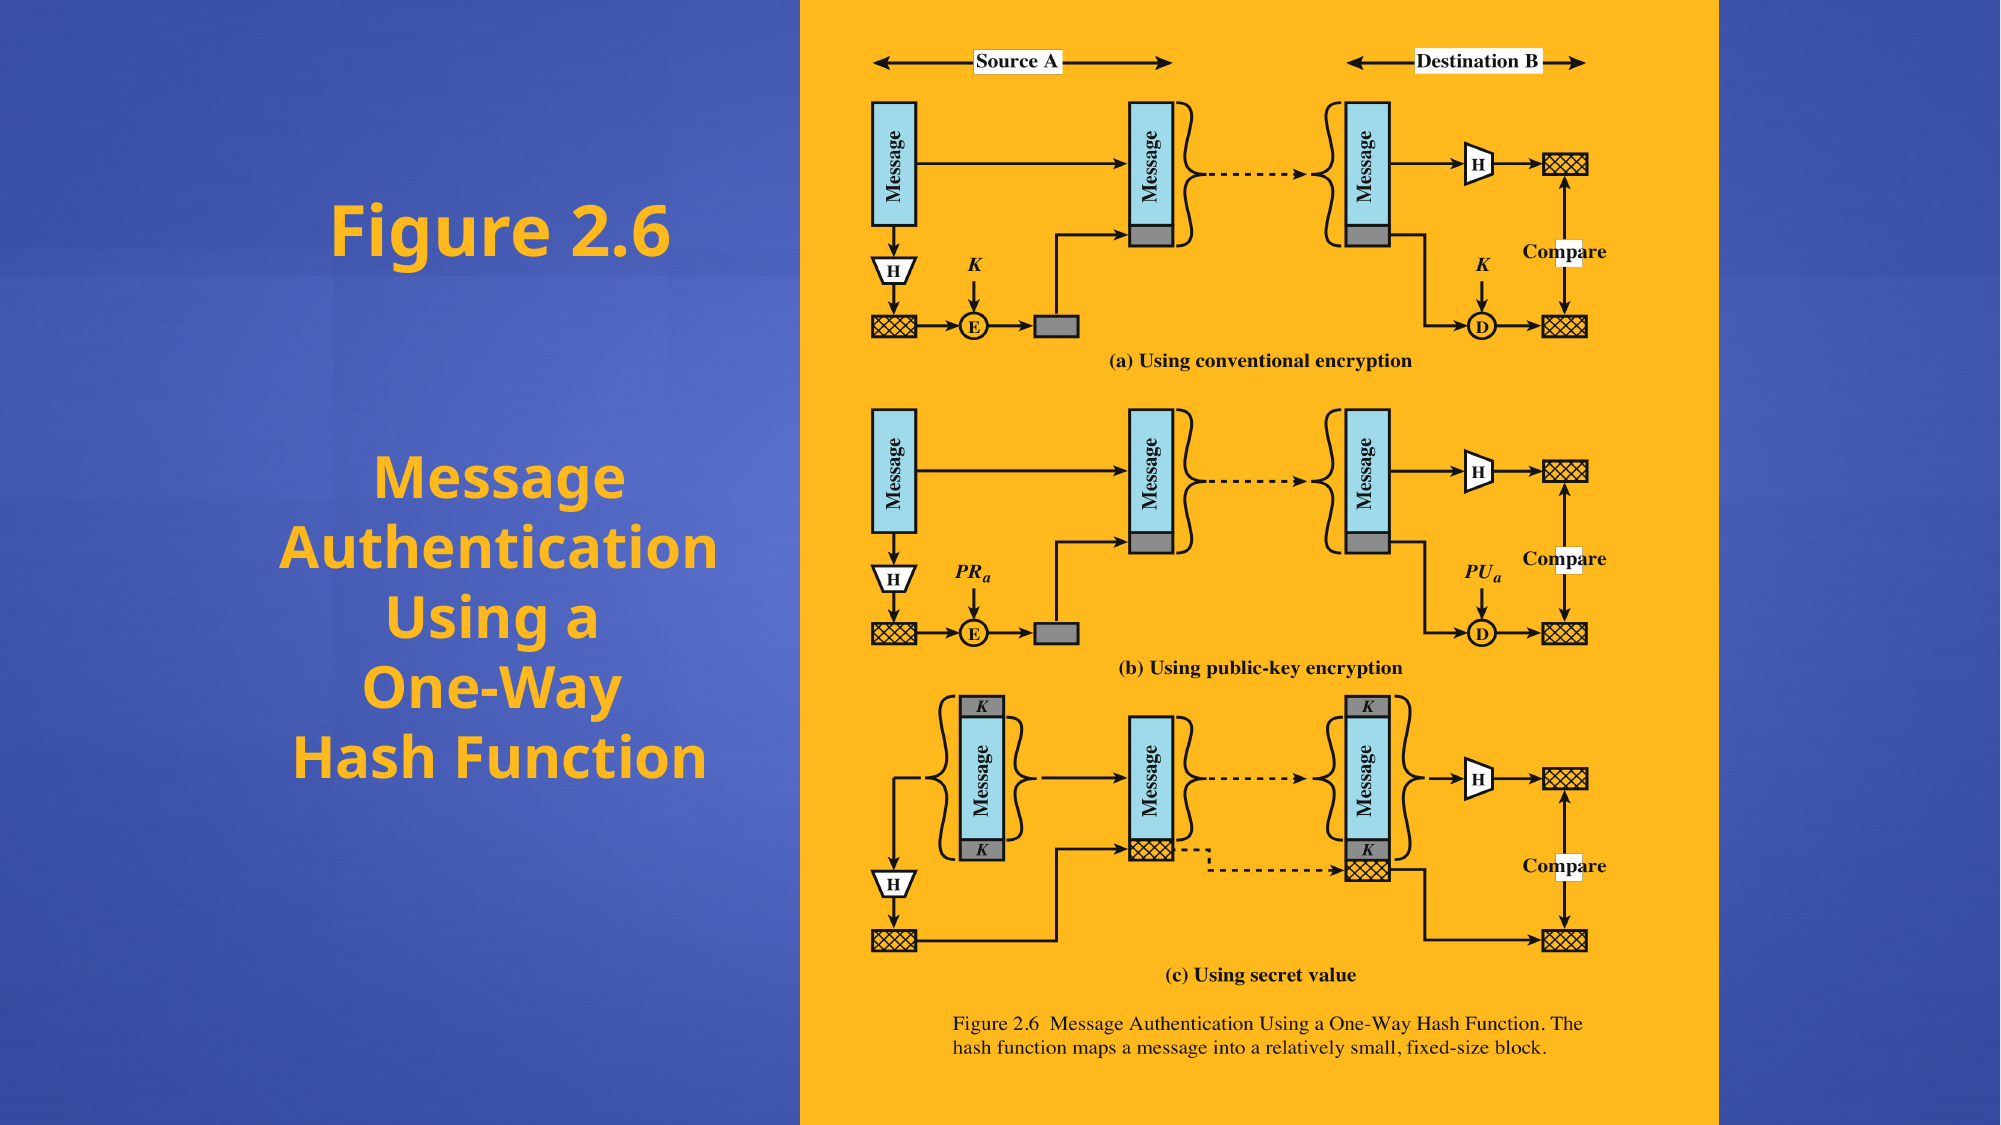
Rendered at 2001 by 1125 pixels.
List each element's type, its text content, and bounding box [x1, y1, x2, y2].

title Figure 2.6 Message Authentication Using a One-Way Hash Function [249, 0, 750, 975]
picture [798, 0, 1721, 1125]
